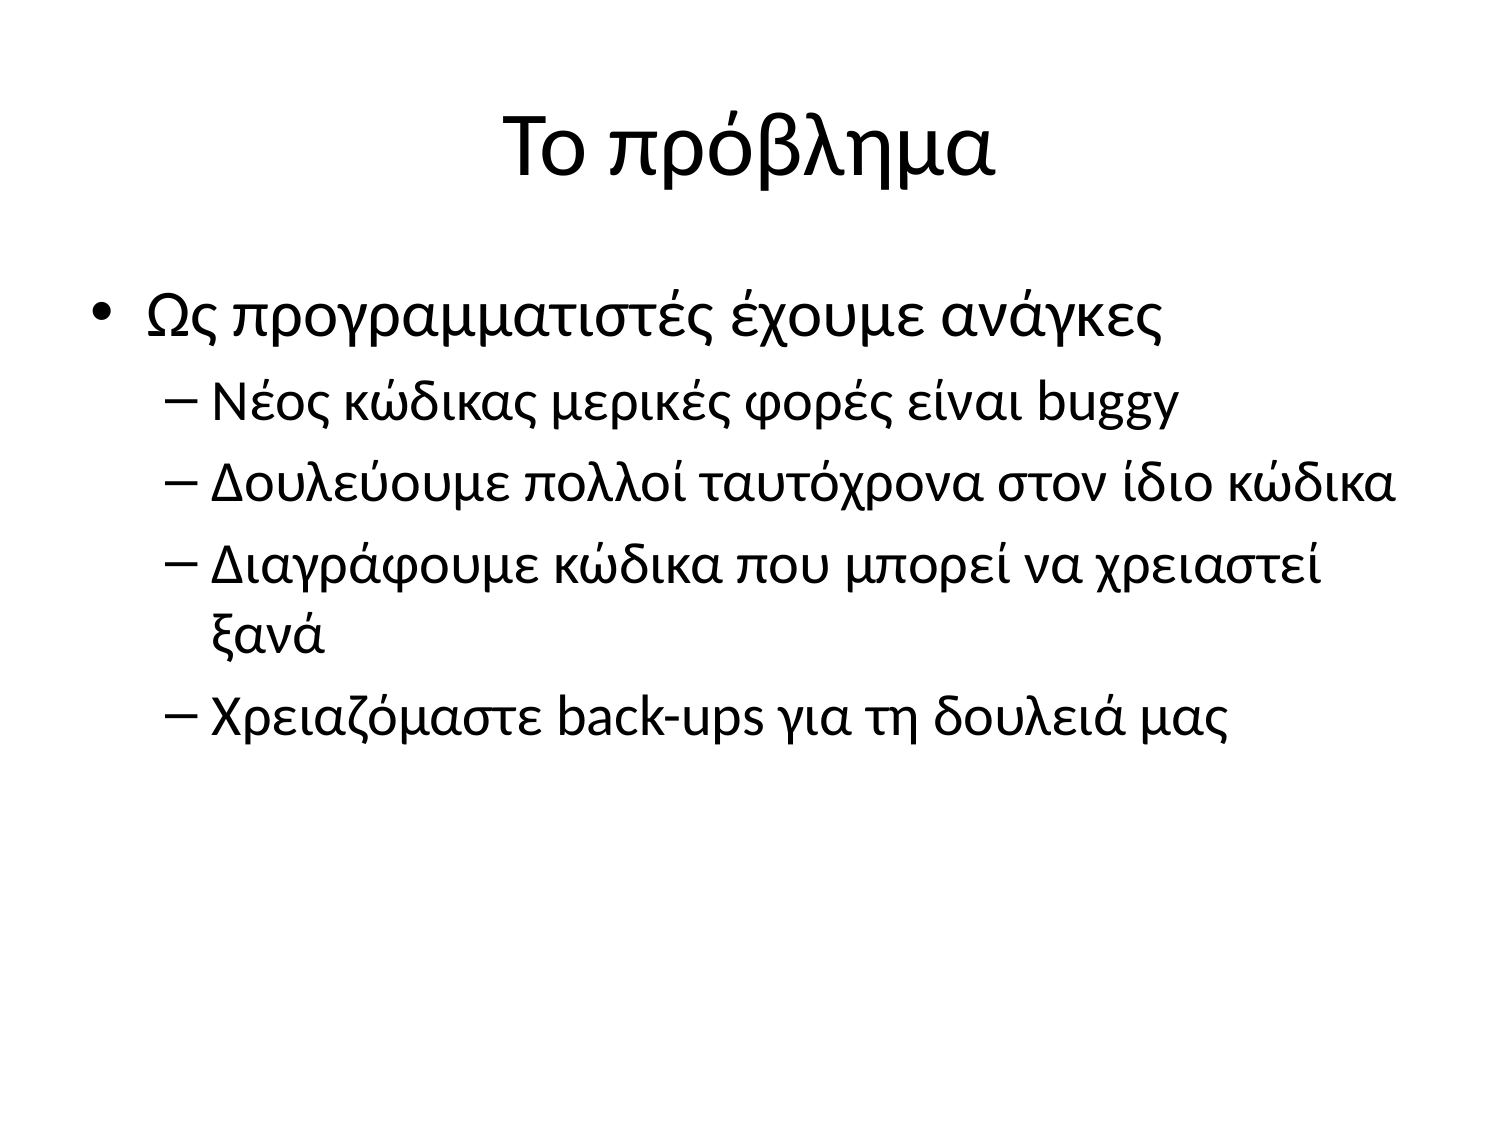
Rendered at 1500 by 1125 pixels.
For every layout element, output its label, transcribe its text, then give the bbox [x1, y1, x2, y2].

list Ως προγραμματιστές έχουμε ανάγκες Νέος κώδικας μερικές φορές είναι buggy Δουλεύουμε πολλοί ταυτόχρονα στον ίδιο κώδικα Διαγράφουμε κώδικα που μπορεί να χρειαστεί ξανά Χρειαζόμαστε back-ups για τη δουλειά μας [75, 262, 1425, 1005]
title Το πρόβλημα [75, 45, 1425, 233]
